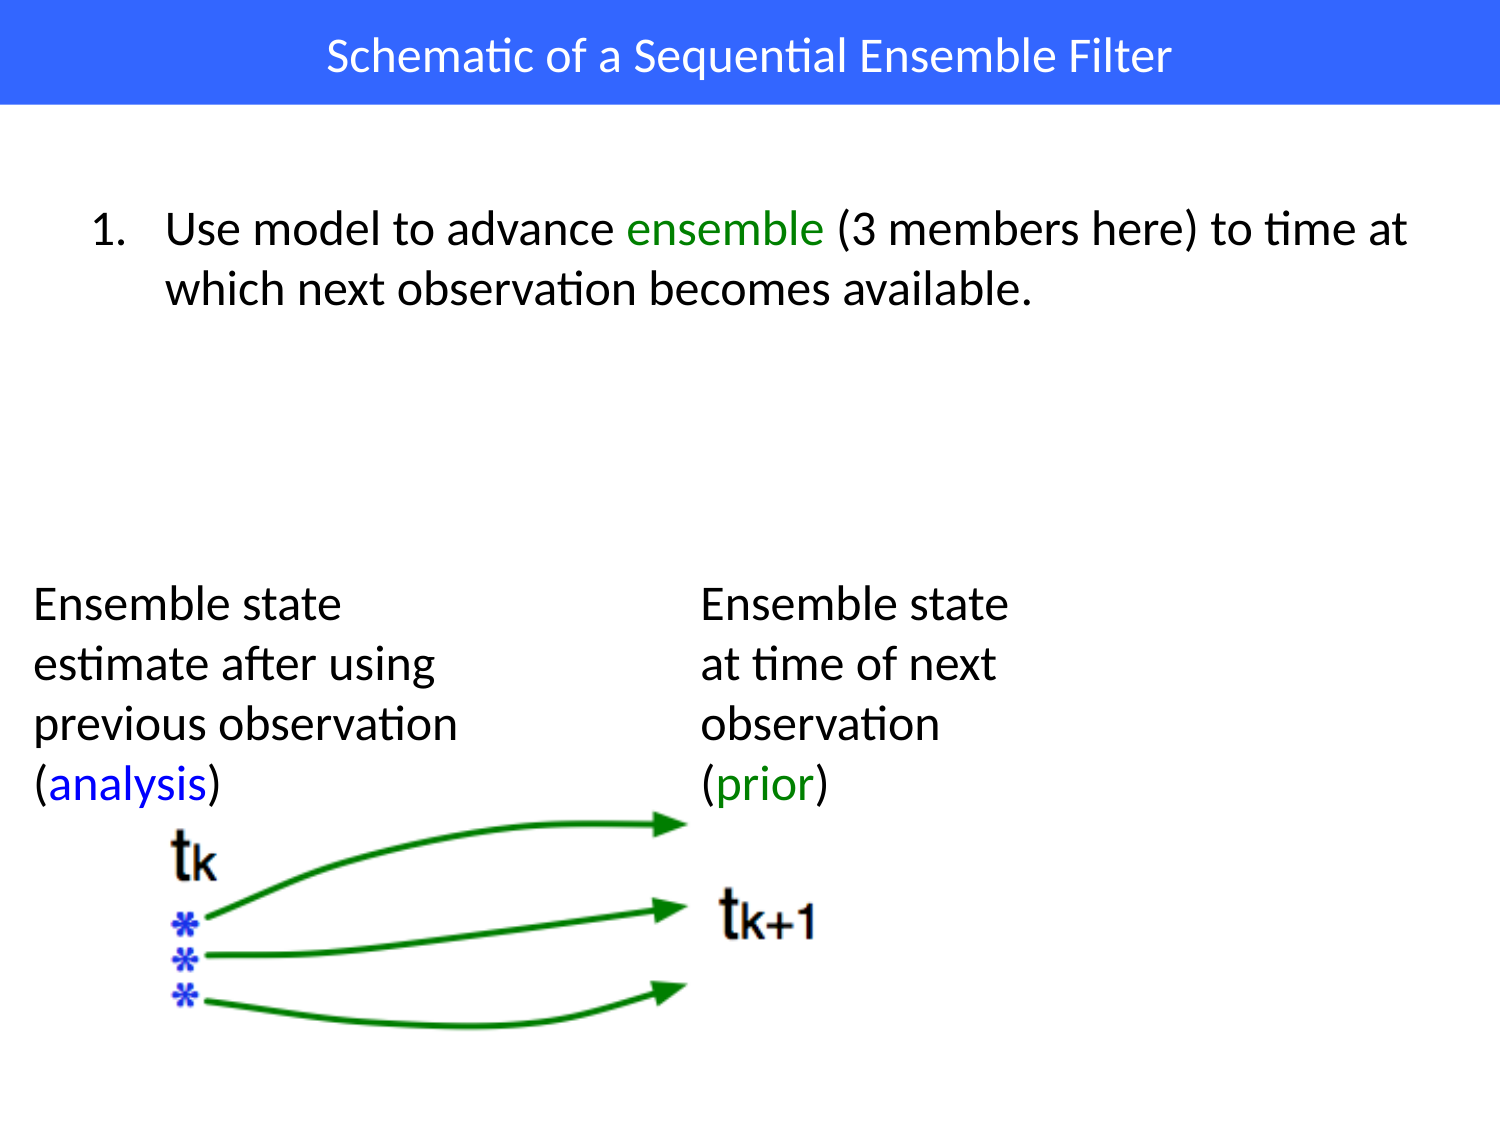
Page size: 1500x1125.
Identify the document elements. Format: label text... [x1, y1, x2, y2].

text_box Ensemble state estimate after using previous observation (analysis) [18, 562, 62, 818]
text_box Use model to advance ensemble (3 members here) to time at which next observation becomes available. [75, 188, 1424, 323]
title Schematic of a Sequential Ensemble Filter [0, 0, 1500, 105]
picture [67, 336, 1427, 1096]
